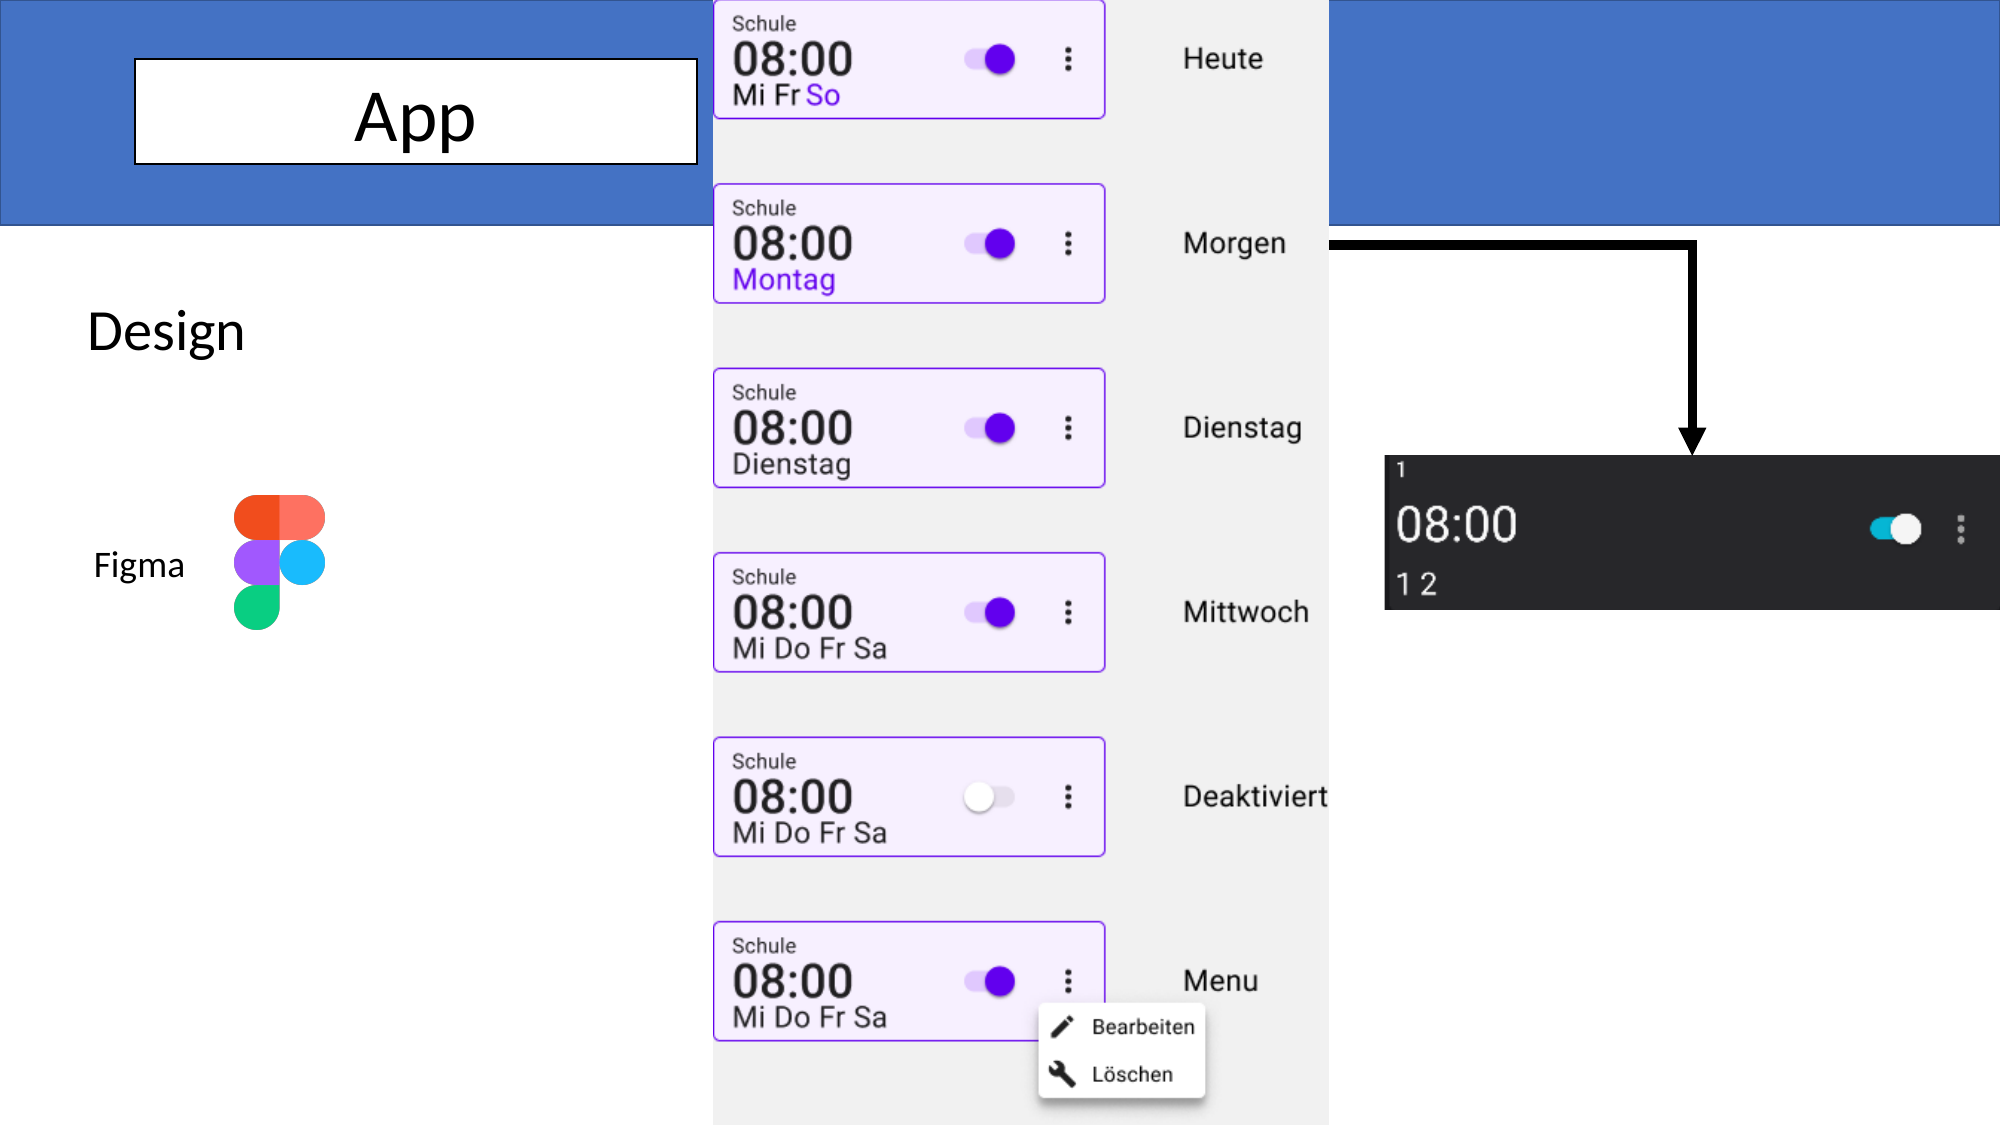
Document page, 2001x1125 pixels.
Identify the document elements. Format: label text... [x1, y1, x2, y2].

text_box Figma [79, 532, 201, 592]
picture [234, 495, 325, 630]
text_box Design [72, 284, 475, 370]
picture [1384, 455, 2000, 610]
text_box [1329, 244, 1693, 456]
text_box [1329, 0, 2000, 226]
text_box [0, 0, 713, 226]
picture [713, 0, 1329, 1125]
text_box App [134, 58, 698, 165]
